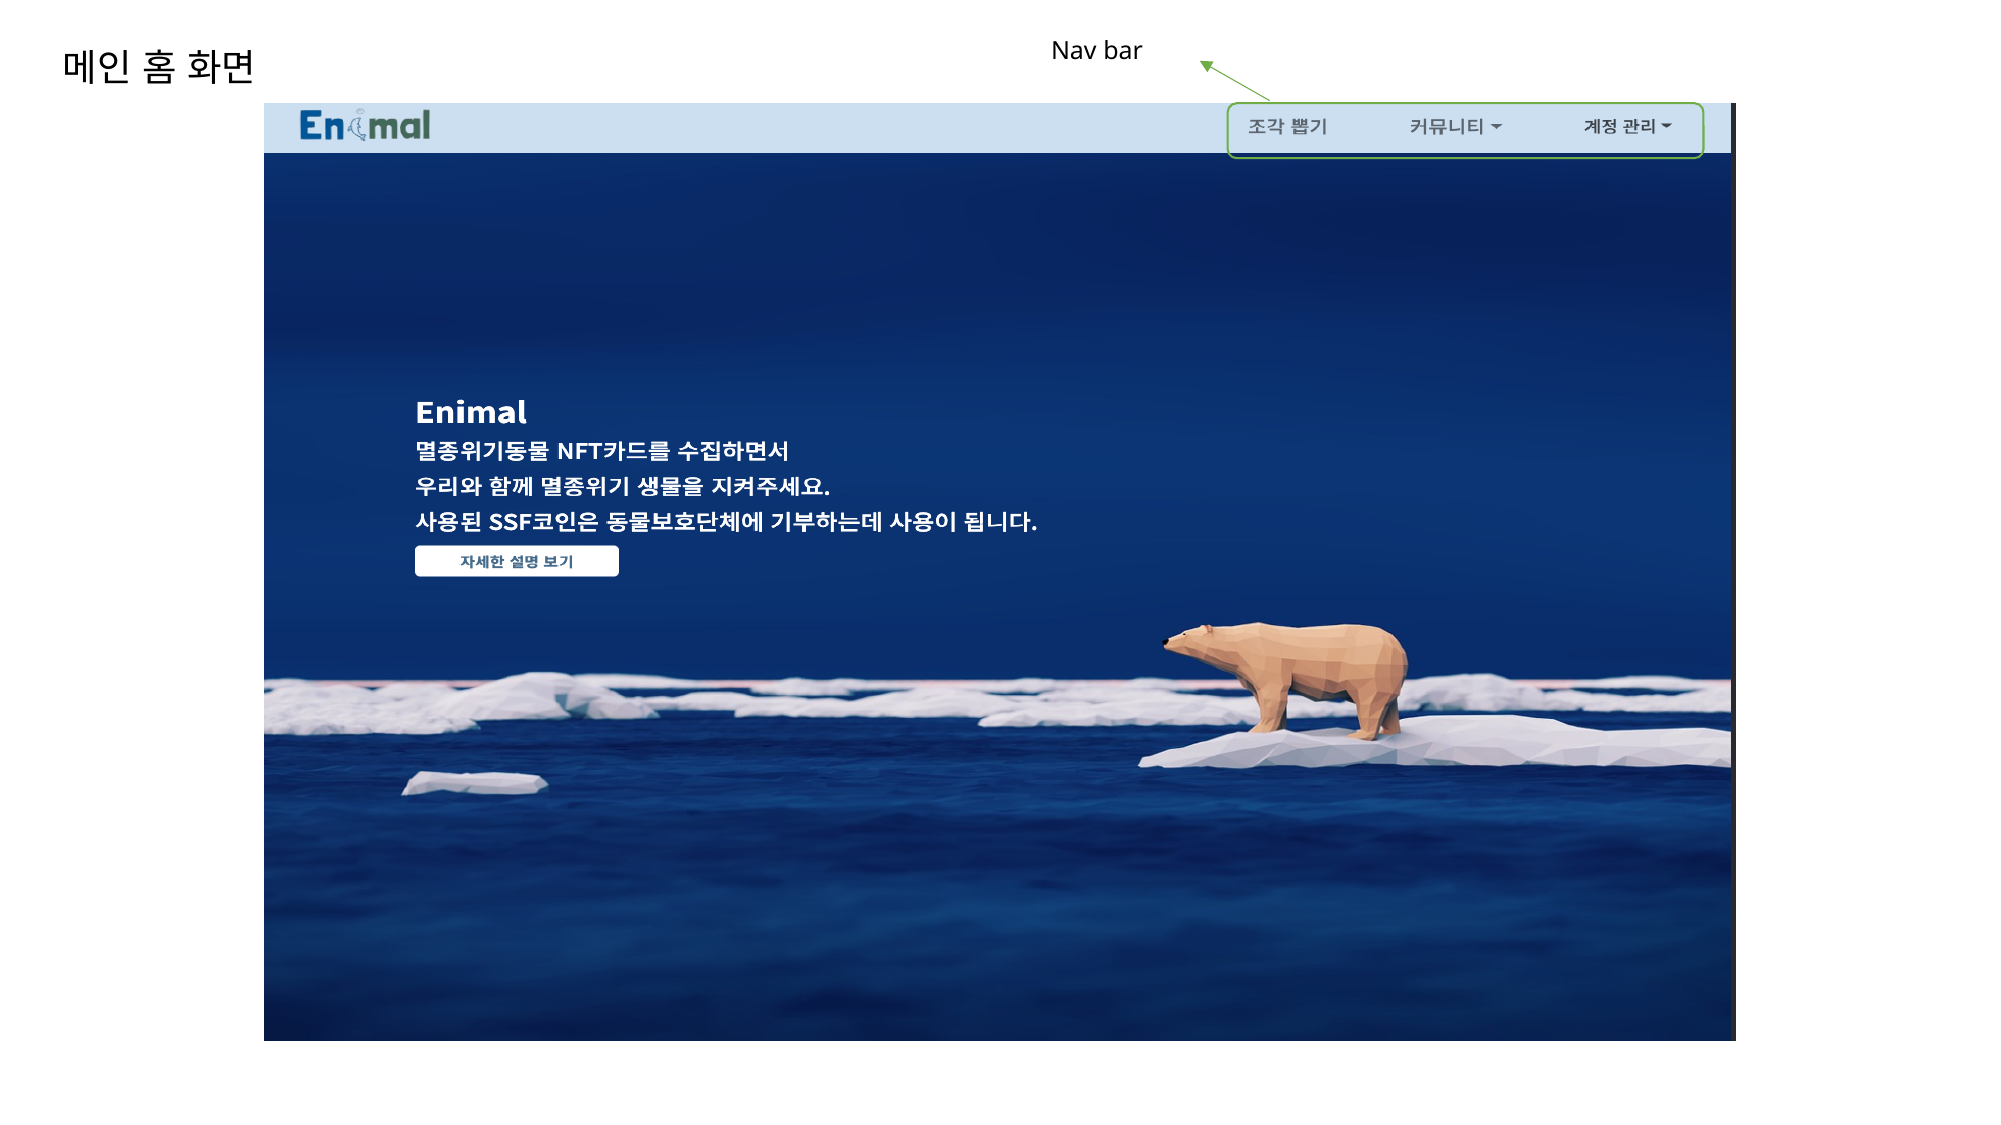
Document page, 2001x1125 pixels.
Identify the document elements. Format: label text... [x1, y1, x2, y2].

picture [264, 103, 1736, 1041]
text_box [1199, 60, 1270, 101]
text_box 메인 홈 화면 [48, 36, 272, 97]
text_box Nav bar [1036, 27, 1214, 72]
